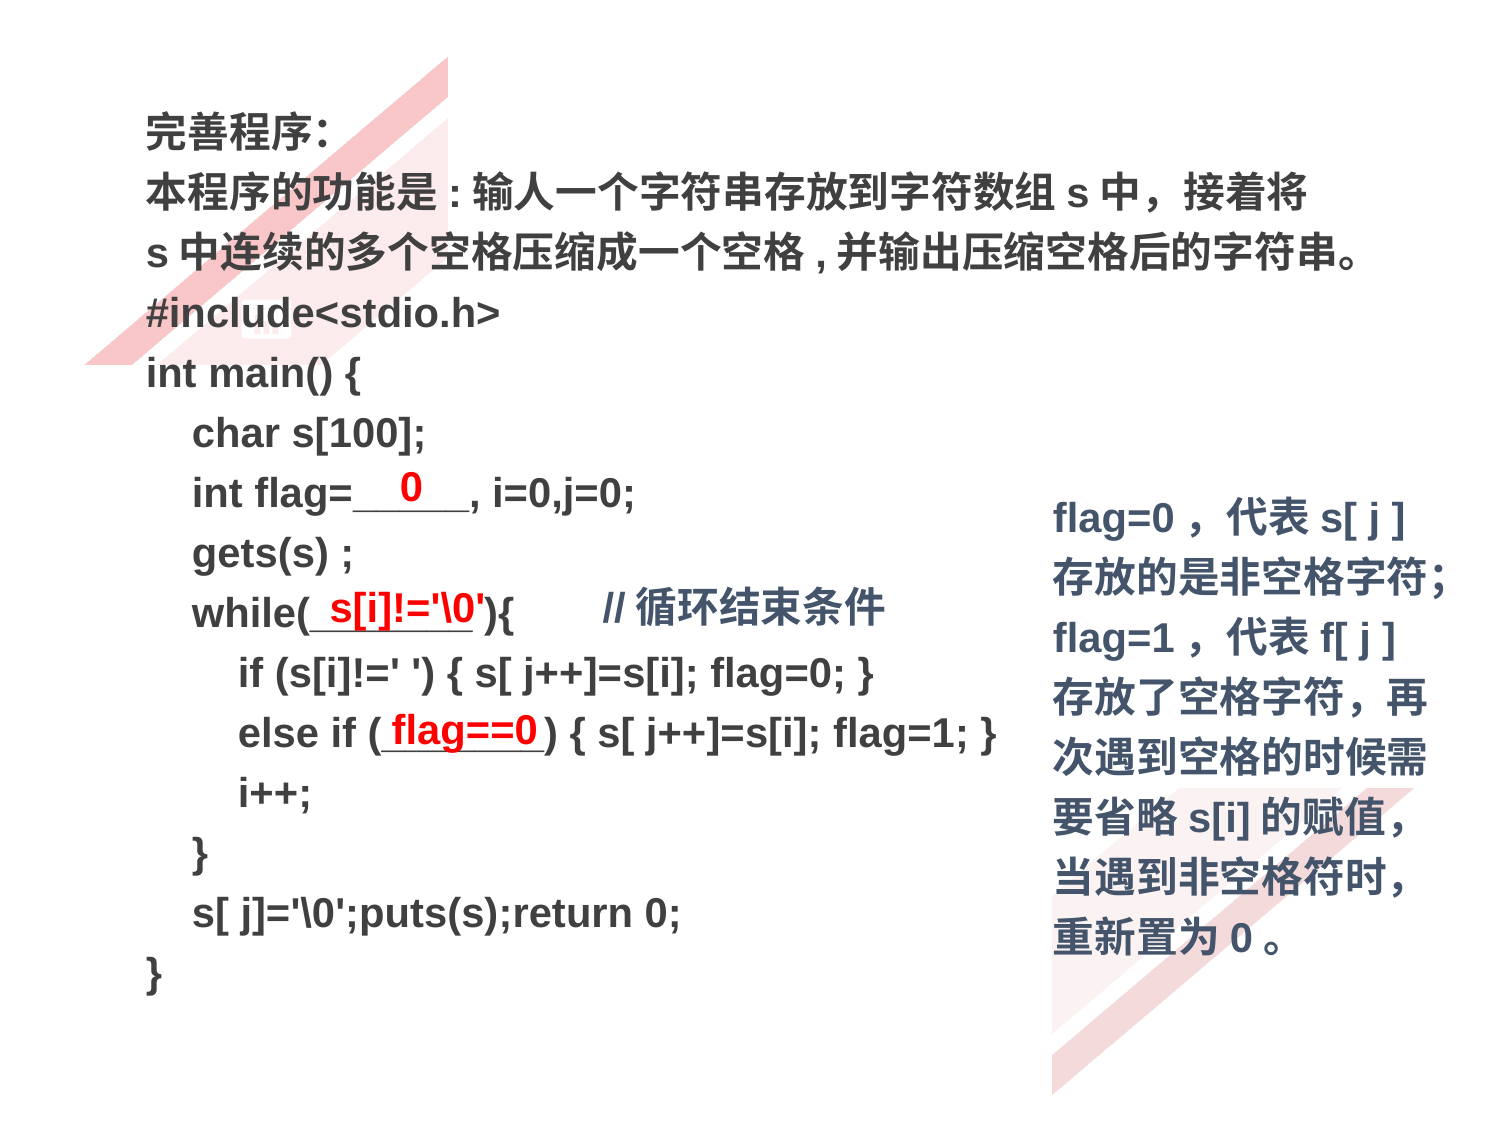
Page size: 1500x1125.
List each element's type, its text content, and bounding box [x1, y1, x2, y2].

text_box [241, 299, 292, 339]
text_box 0 [385, 442, 464, 518]
text_box flag==0 [376, 685, 564, 761]
text_box flag=0，代表s[ j ]存放的是非空格字符； flag=1，代表f[ j ]存放了空格字符，再次遇到空格的时候需要省略s[i]的赋值，当遇到非空格符时，重新置为0。 [1038, 473, 1459, 969]
picture [0, 0, 448, 409]
text_box 完善程序： 本程序的功能是:输人一个字符串存放到字符数组s中，接着将s中连续的多个空格压缩成一个空格,并输出压缩空格后的字符串。 #include<stdio.h> int main() { char s[100]; int flag=_____, i=0,j=0; gets(s) ; while(_______ ){ if (s[i]!=' ') { s[ j++]=s[i]; flag=0; } else if (_______) { s[ j++]=s[i]; flag=1; } i++; } s[ j]='\0';puts(s);return 0; } [131, 88, 1356, 1004]
picture [1108, 732, 1445, 1125]
text_box //循环结束条件 [588, 563, 919, 638]
text_box s[i]!='\0' [314, 563, 534, 638]
